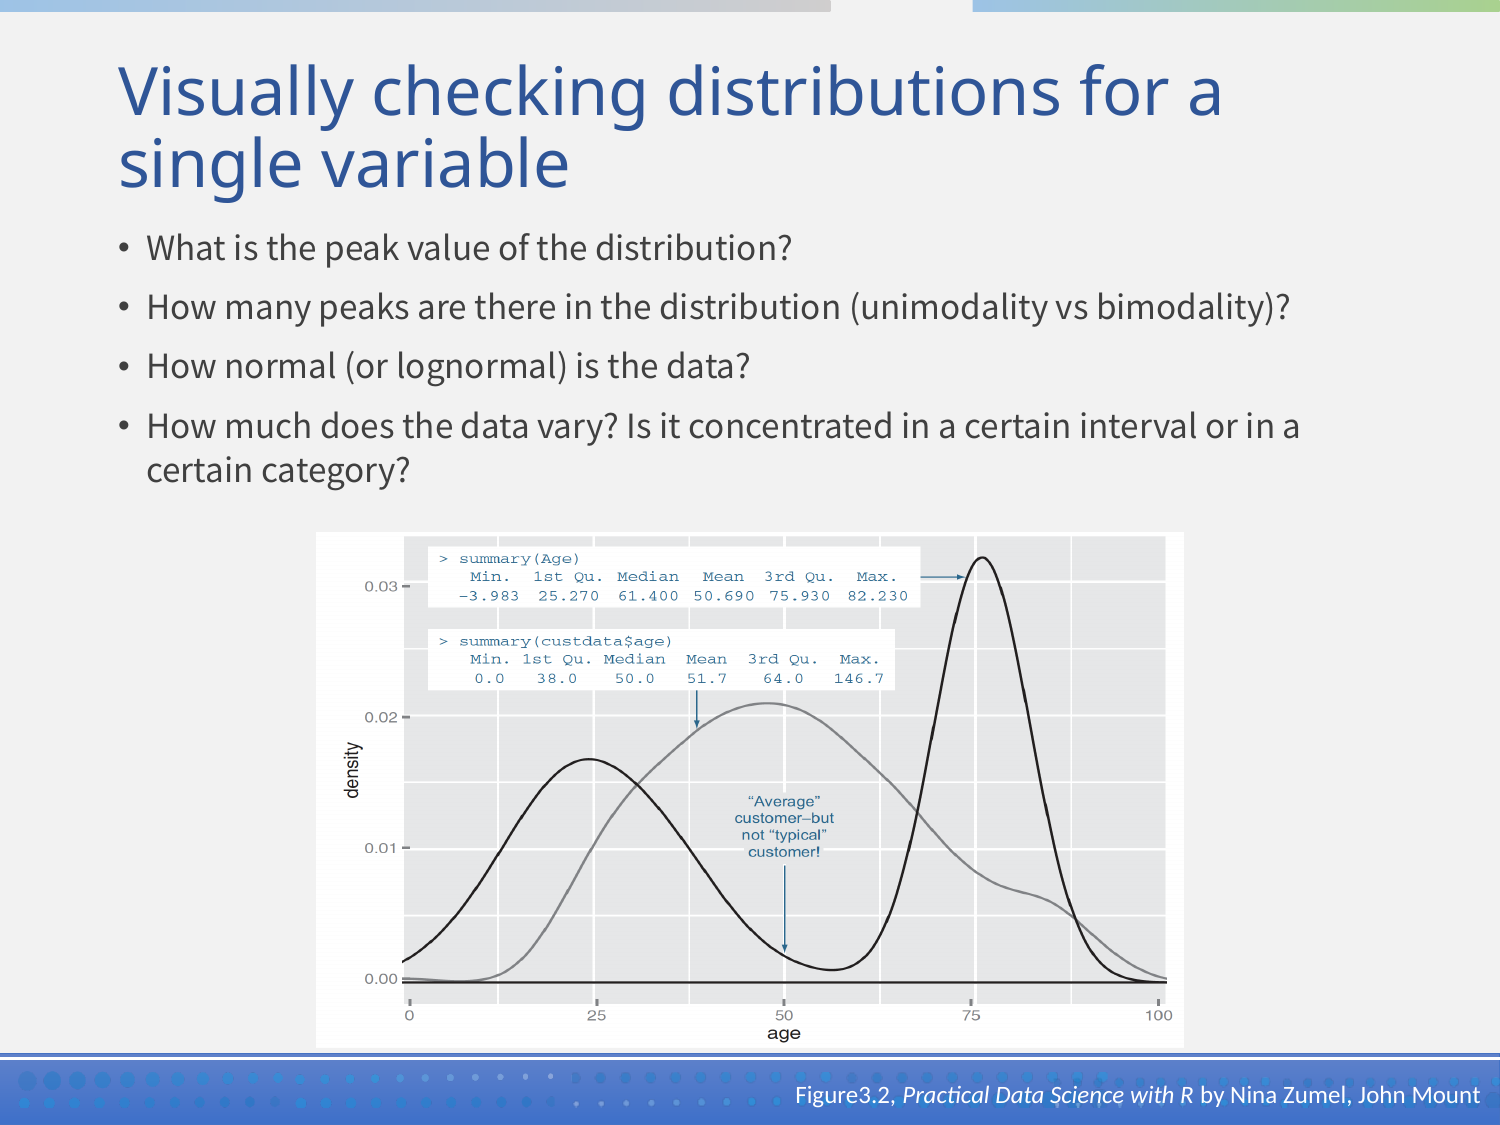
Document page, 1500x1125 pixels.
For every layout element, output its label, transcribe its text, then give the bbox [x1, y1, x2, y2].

text_box Figure3.2, Practical Data Science with R by Nina Zumel, John Mount [780, 1071, 1500, 1116]
picture [316, 532, 1184, 1048]
title Visually checking distributions for a single variable [103, 41, 1397, 215]
list What is the peak value of the distribution? How many peaks are there in the distribution (unimodality vs bimodality)? How normal (or lognormal) is the data? How much does the data vary? Is it concentrated in a certain interval or in a certain category? [103, 215, 1397, 535]
